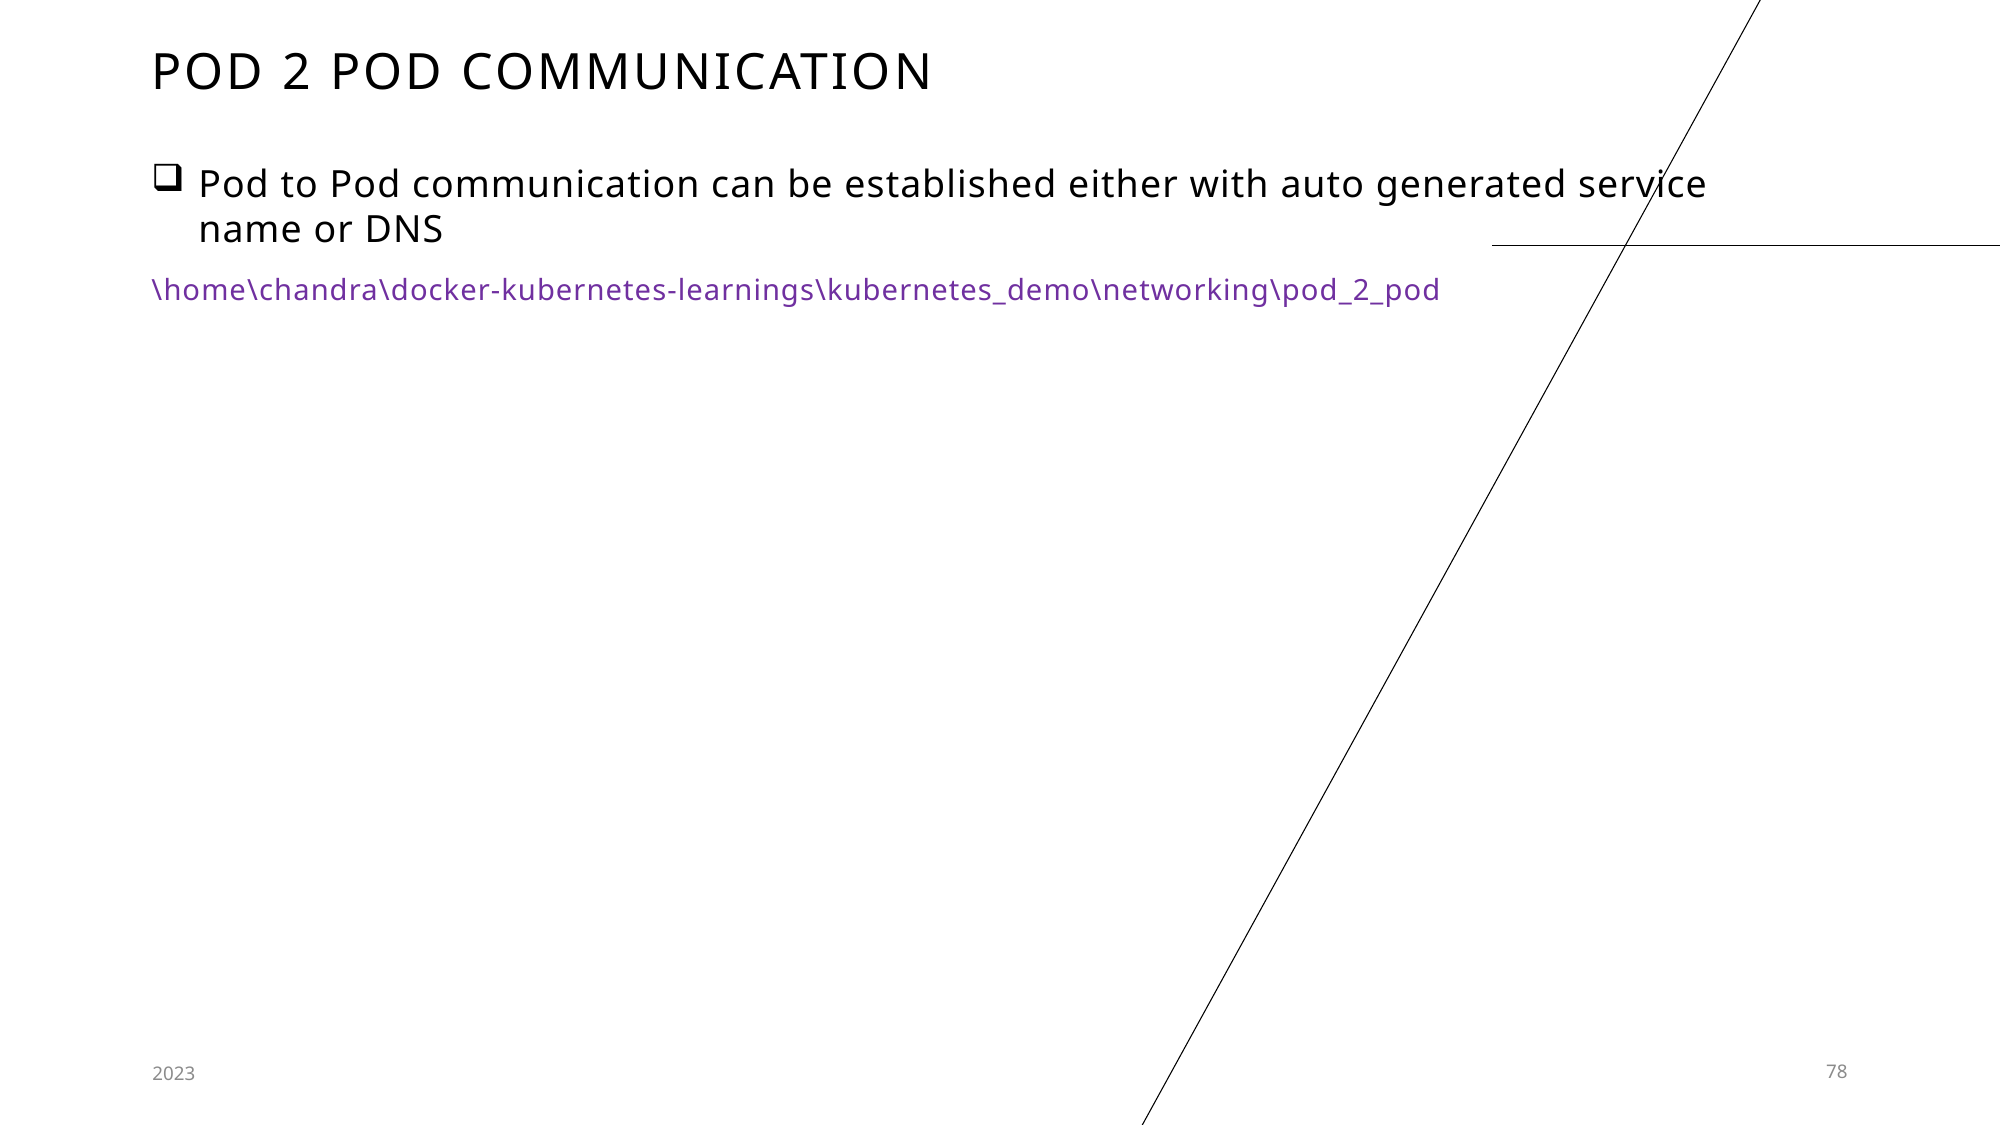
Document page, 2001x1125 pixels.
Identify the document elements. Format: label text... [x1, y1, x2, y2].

slide_number 78 [1412, 1042, 1863, 1103]
slide_number 2023 [137, 1042, 338, 1103]
title Pod 2 POD communication [136, 23, 1125, 108]
list Pod to Pod communication can be established either with auto generated service name or DNS \home\chandra\docker-kubernetes-learnings\kubernetes_demo\networking\pod_2_pod [136, 152, 1824, 664]
